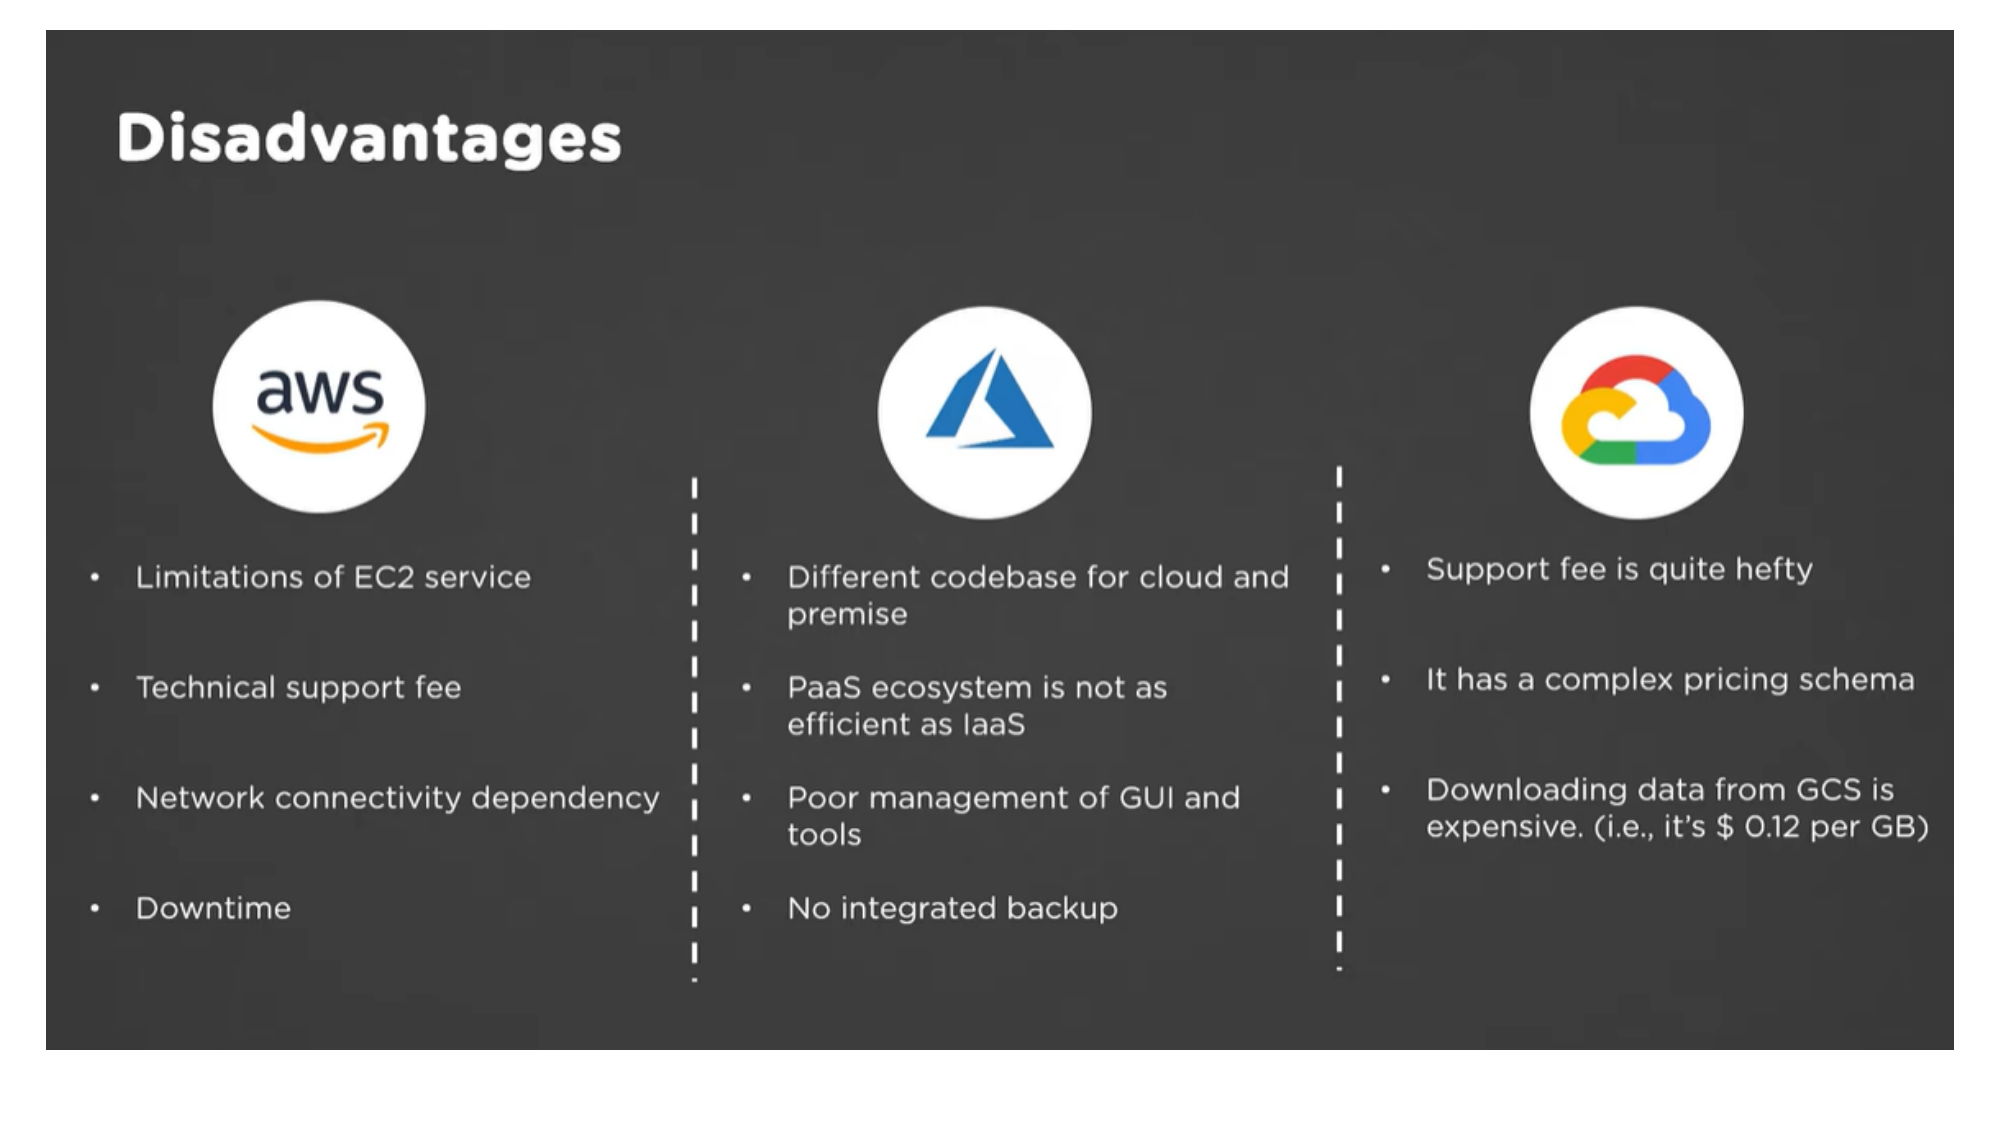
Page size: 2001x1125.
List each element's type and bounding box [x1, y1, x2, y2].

picture [46, 30, 1954, 1051]
